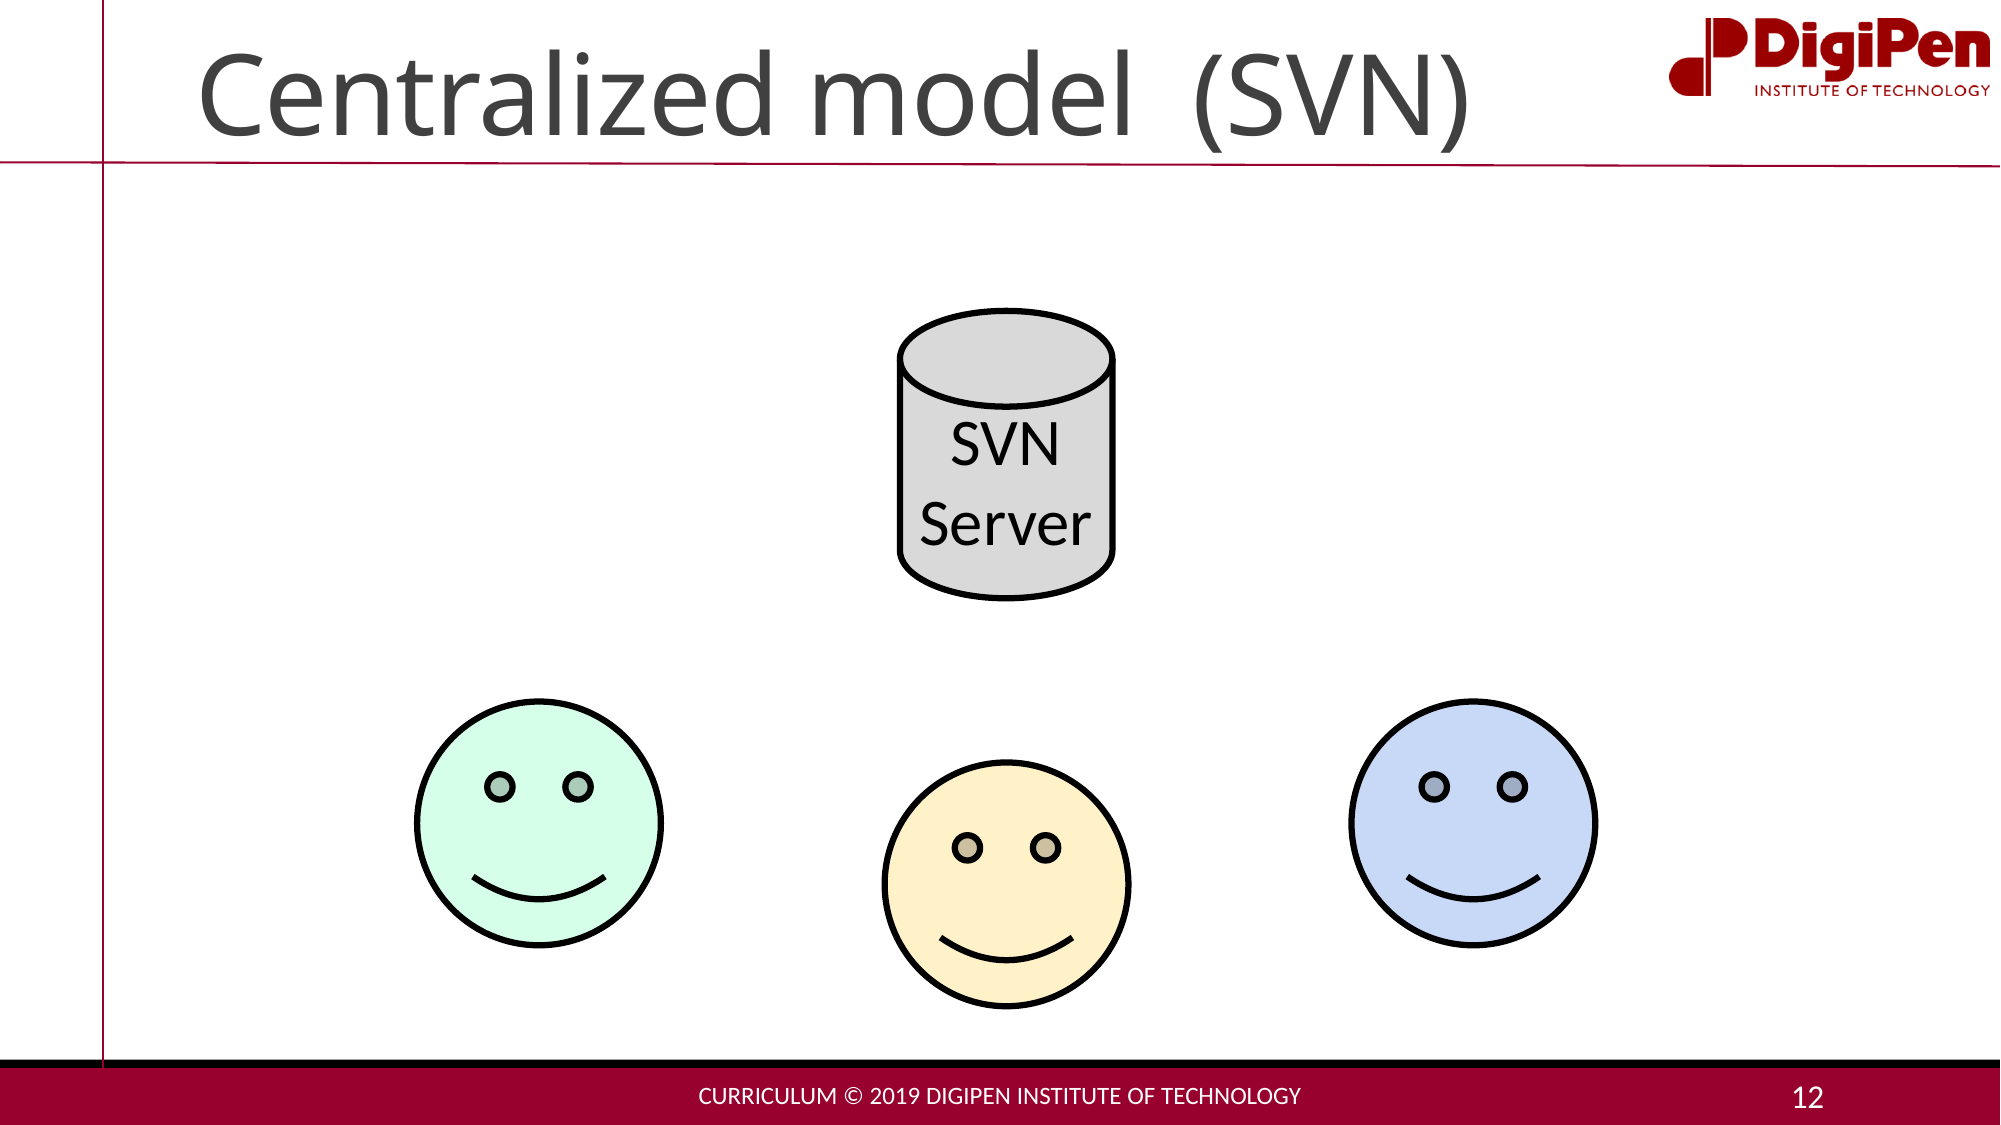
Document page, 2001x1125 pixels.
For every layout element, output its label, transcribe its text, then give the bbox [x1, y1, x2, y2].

text_box [1350, 700, 1597, 947]
footer Curriculum © 2019 DigiPen Institute of Technology [604, 1064, 1396, 1125]
text_box [415, 700, 663, 947]
text_box [883, 761, 1130, 1008]
title Centralized model (SVN) [180, 24, 1830, 167]
text_box SVN Server [898, 309, 1114, 600]
picture [1669, 17, 1991, 96]
slide_number 12 [1624, 1064, 1840, 1125]
